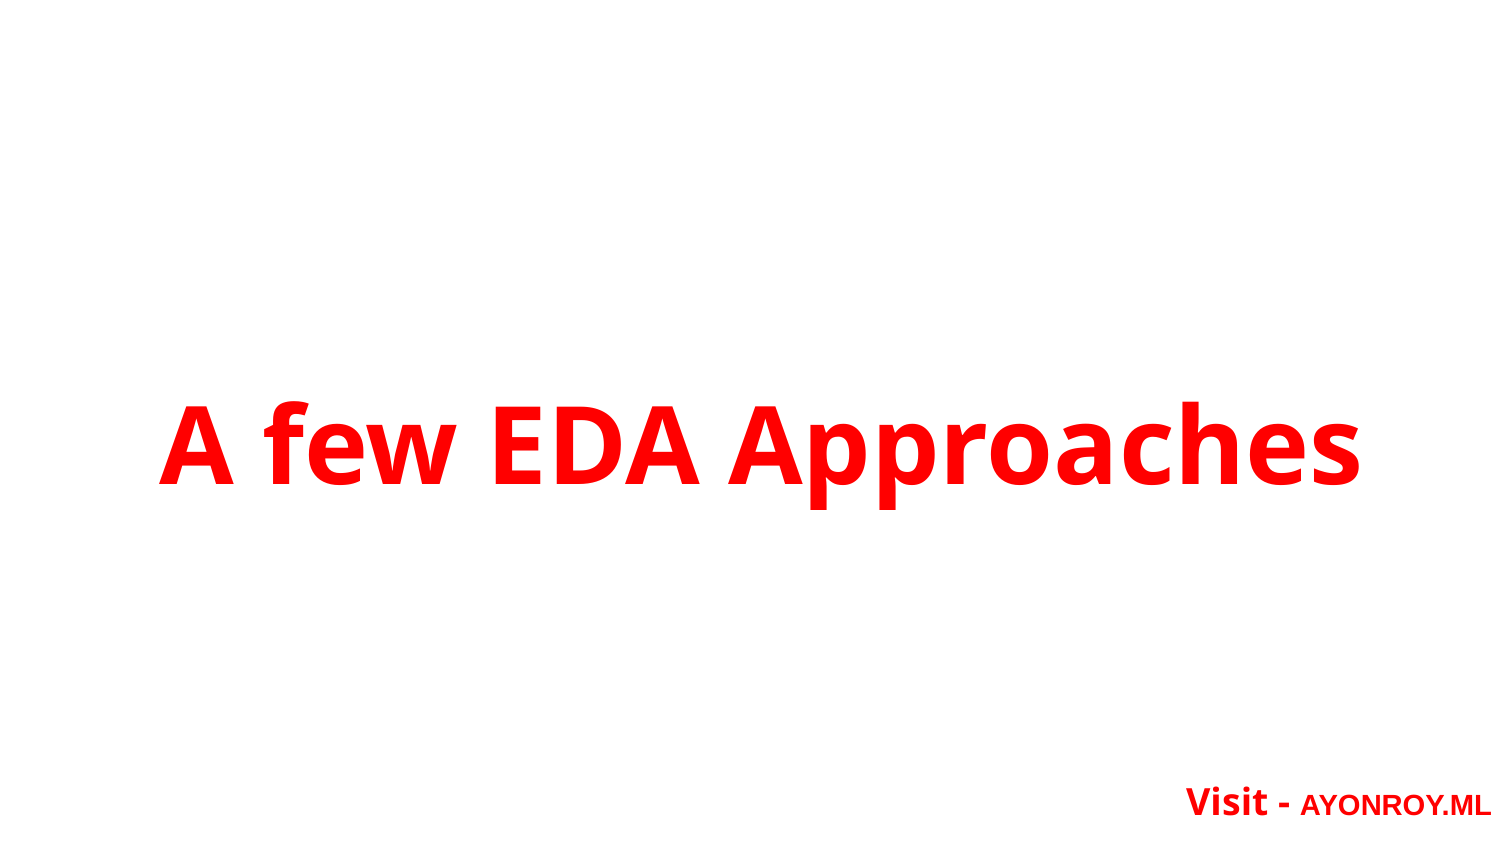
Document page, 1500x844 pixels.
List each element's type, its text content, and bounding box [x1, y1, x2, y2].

title A few EDA Approaches [63, 184, 1461, 522]
text_box Visit - AYONROY.ML [1170, 762, 1500, 832]
